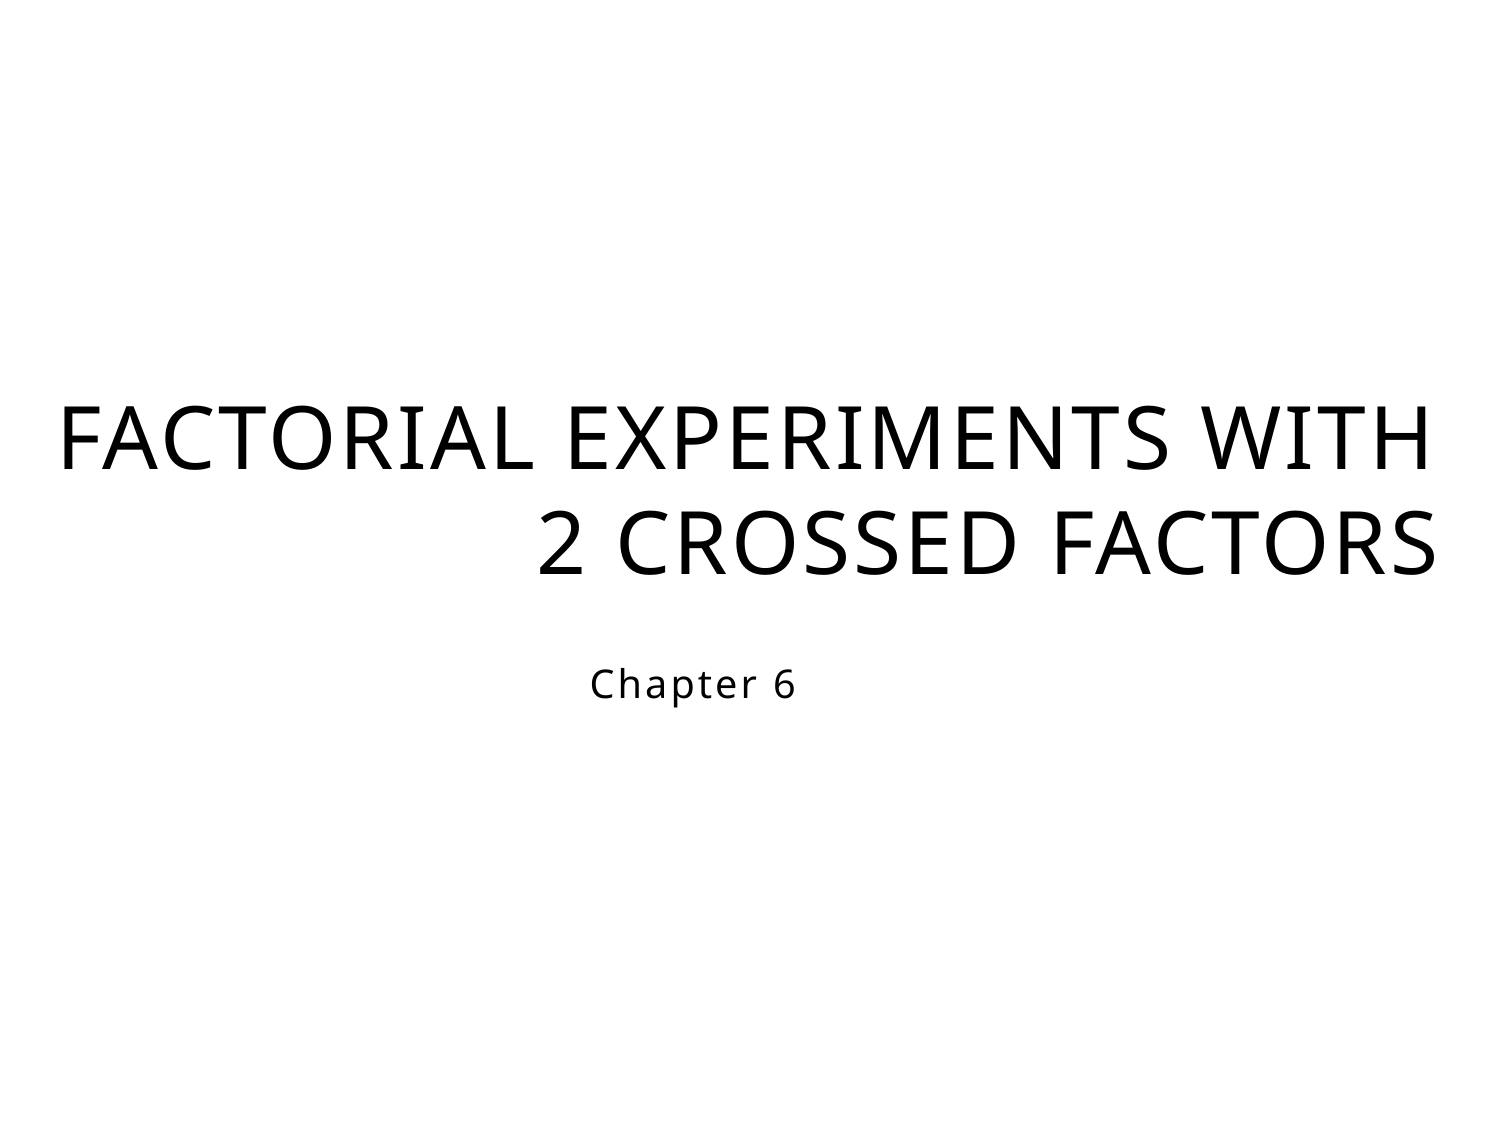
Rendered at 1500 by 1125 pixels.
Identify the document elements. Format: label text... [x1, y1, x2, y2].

title Factorial Experiments with 2 crossed factors [19, 336, 1455, 637]
subtitle Chapter 6 [574, 637, 900, 833]
